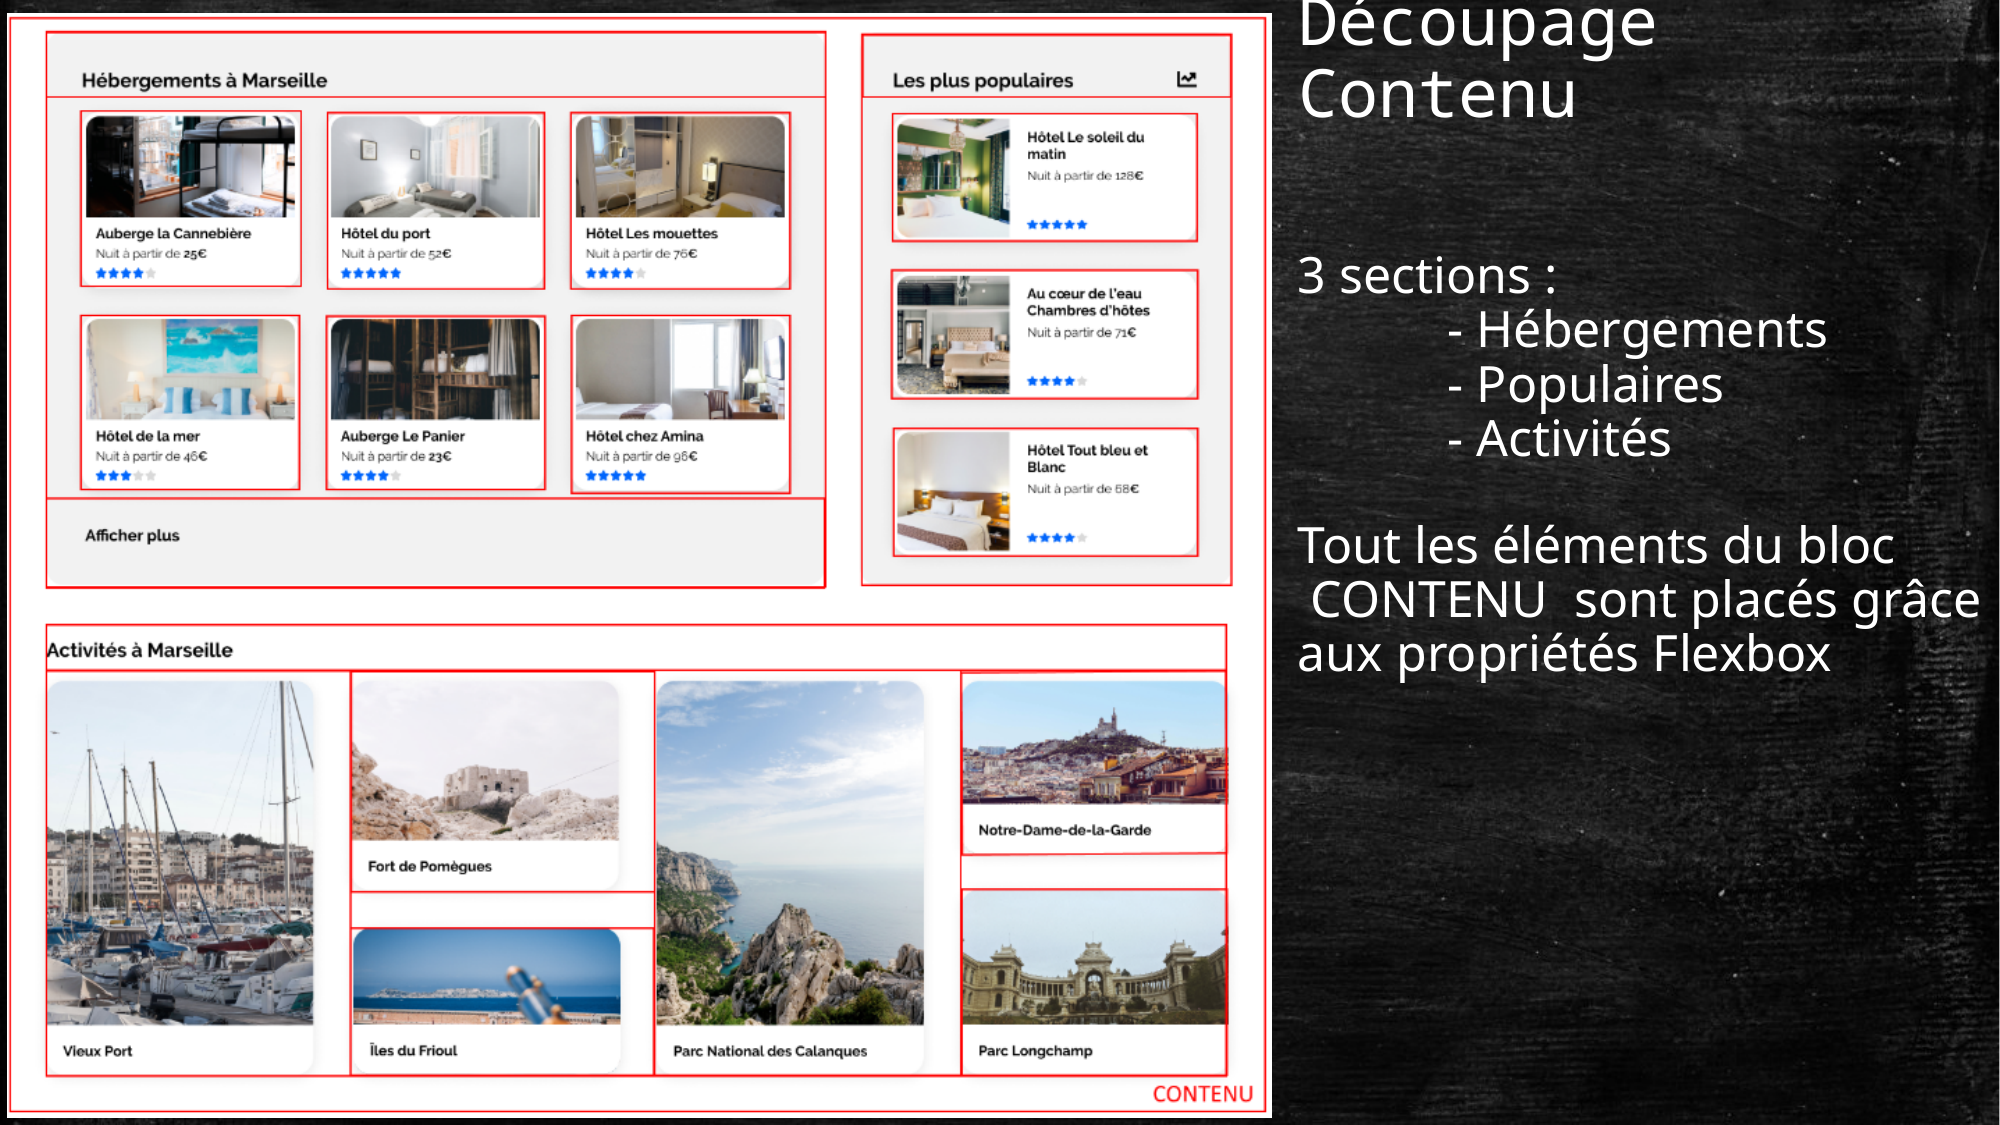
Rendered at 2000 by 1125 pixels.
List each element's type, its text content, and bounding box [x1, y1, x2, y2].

text_box 3 sections : - Hébergements - Populaires - Activités Tout les éléments du bloc CONTENU sont placés grâce aux propriétés Flexbox [1283, 243, 2000, 691]
title Découpage Contenu [1283, 19, 1969, 140]
picture [7, 13, 1272, 1118]
